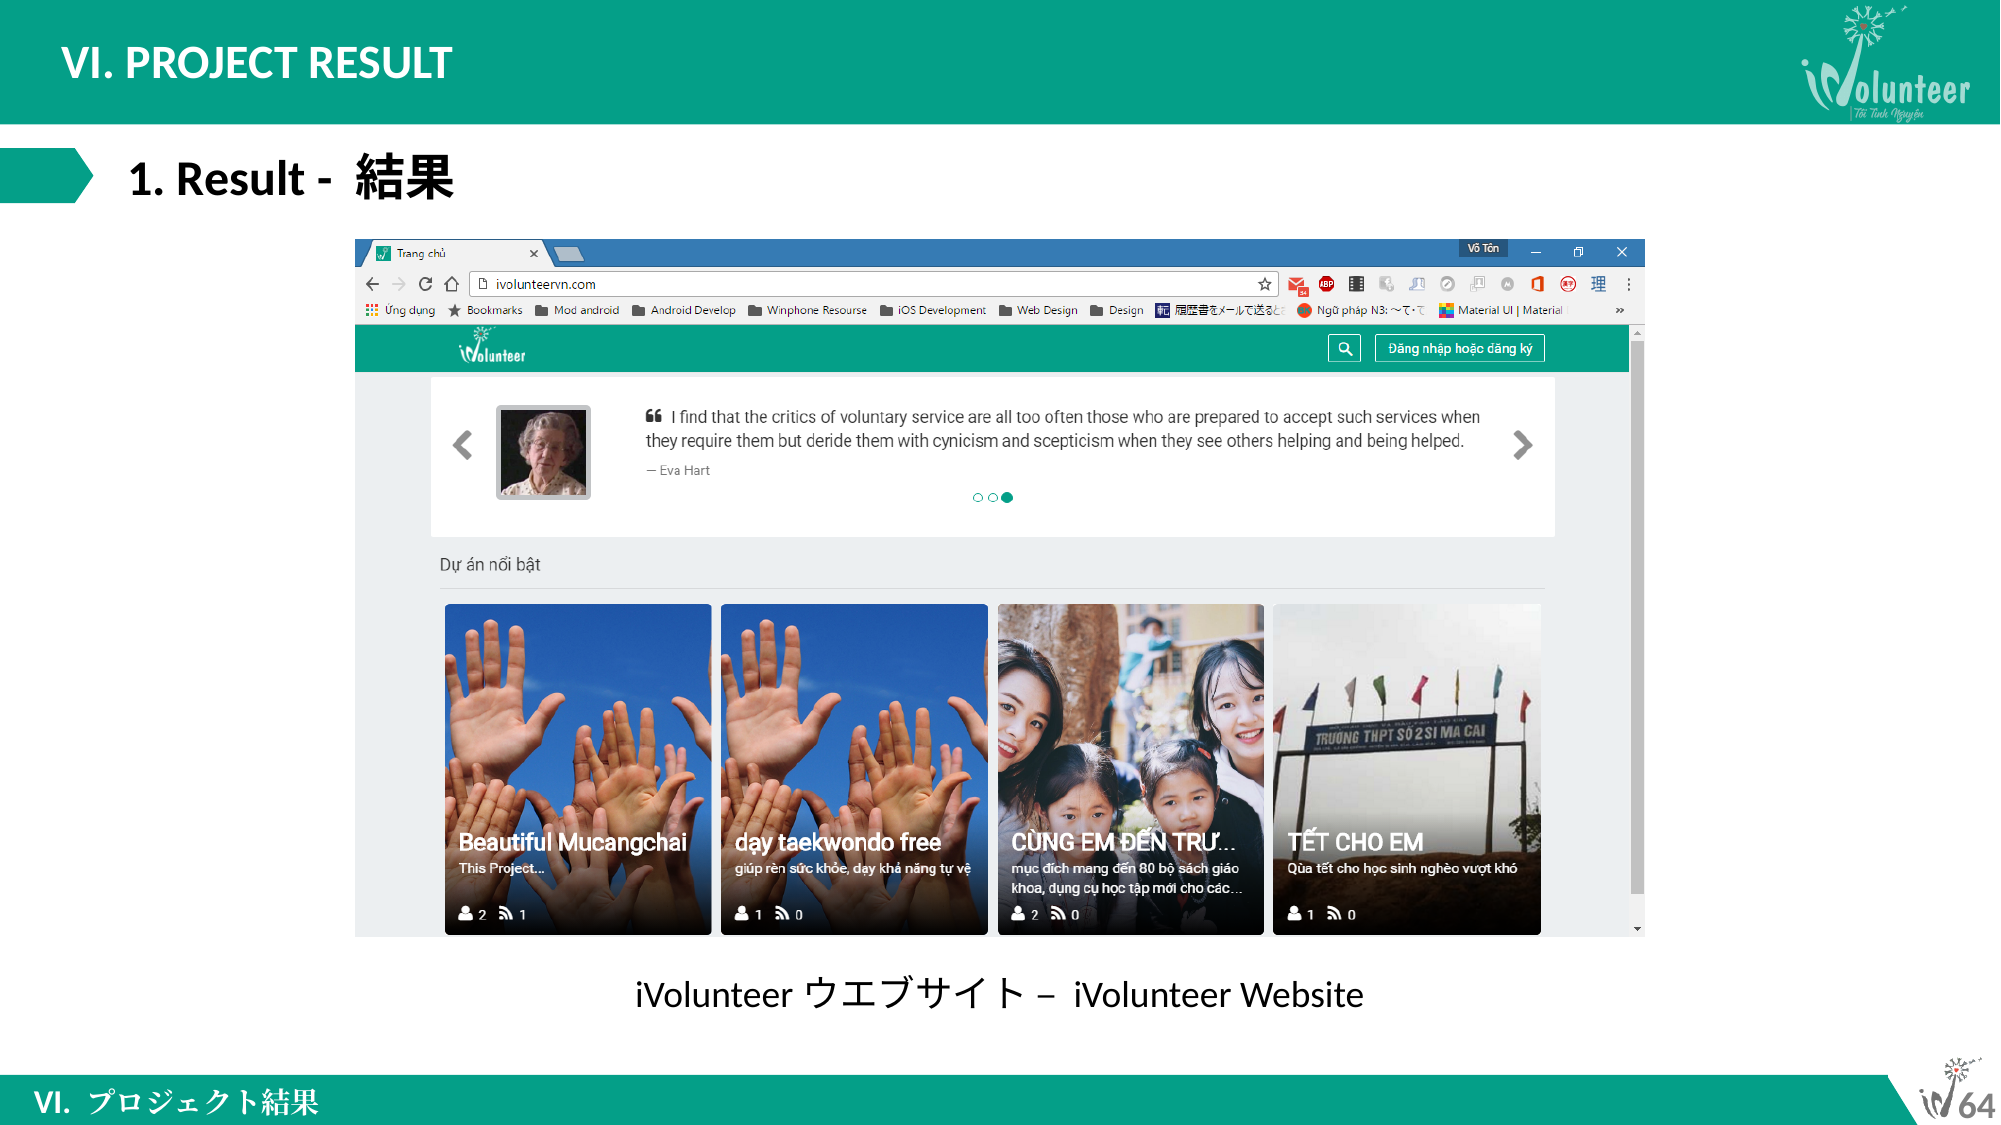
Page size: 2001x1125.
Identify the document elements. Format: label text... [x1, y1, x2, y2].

text_box 64 [1943, 1073, 2000, 1125]
text_box [0, 0, 1779, 125]
text_box [1779, 0, 1997, 125]
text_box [0, 137, 467, 214]
text_box iVolunteerウエブサイト – iVolunteer Website [620, 962, 1380, 1023]
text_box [0, 1074, 1919, 1125]
picture [1919, 1057, 1982, 1119]
picture [355, 239, 1645, 937]
text_box VI. PROJECT RESULT [46, 23, 469, 96]
